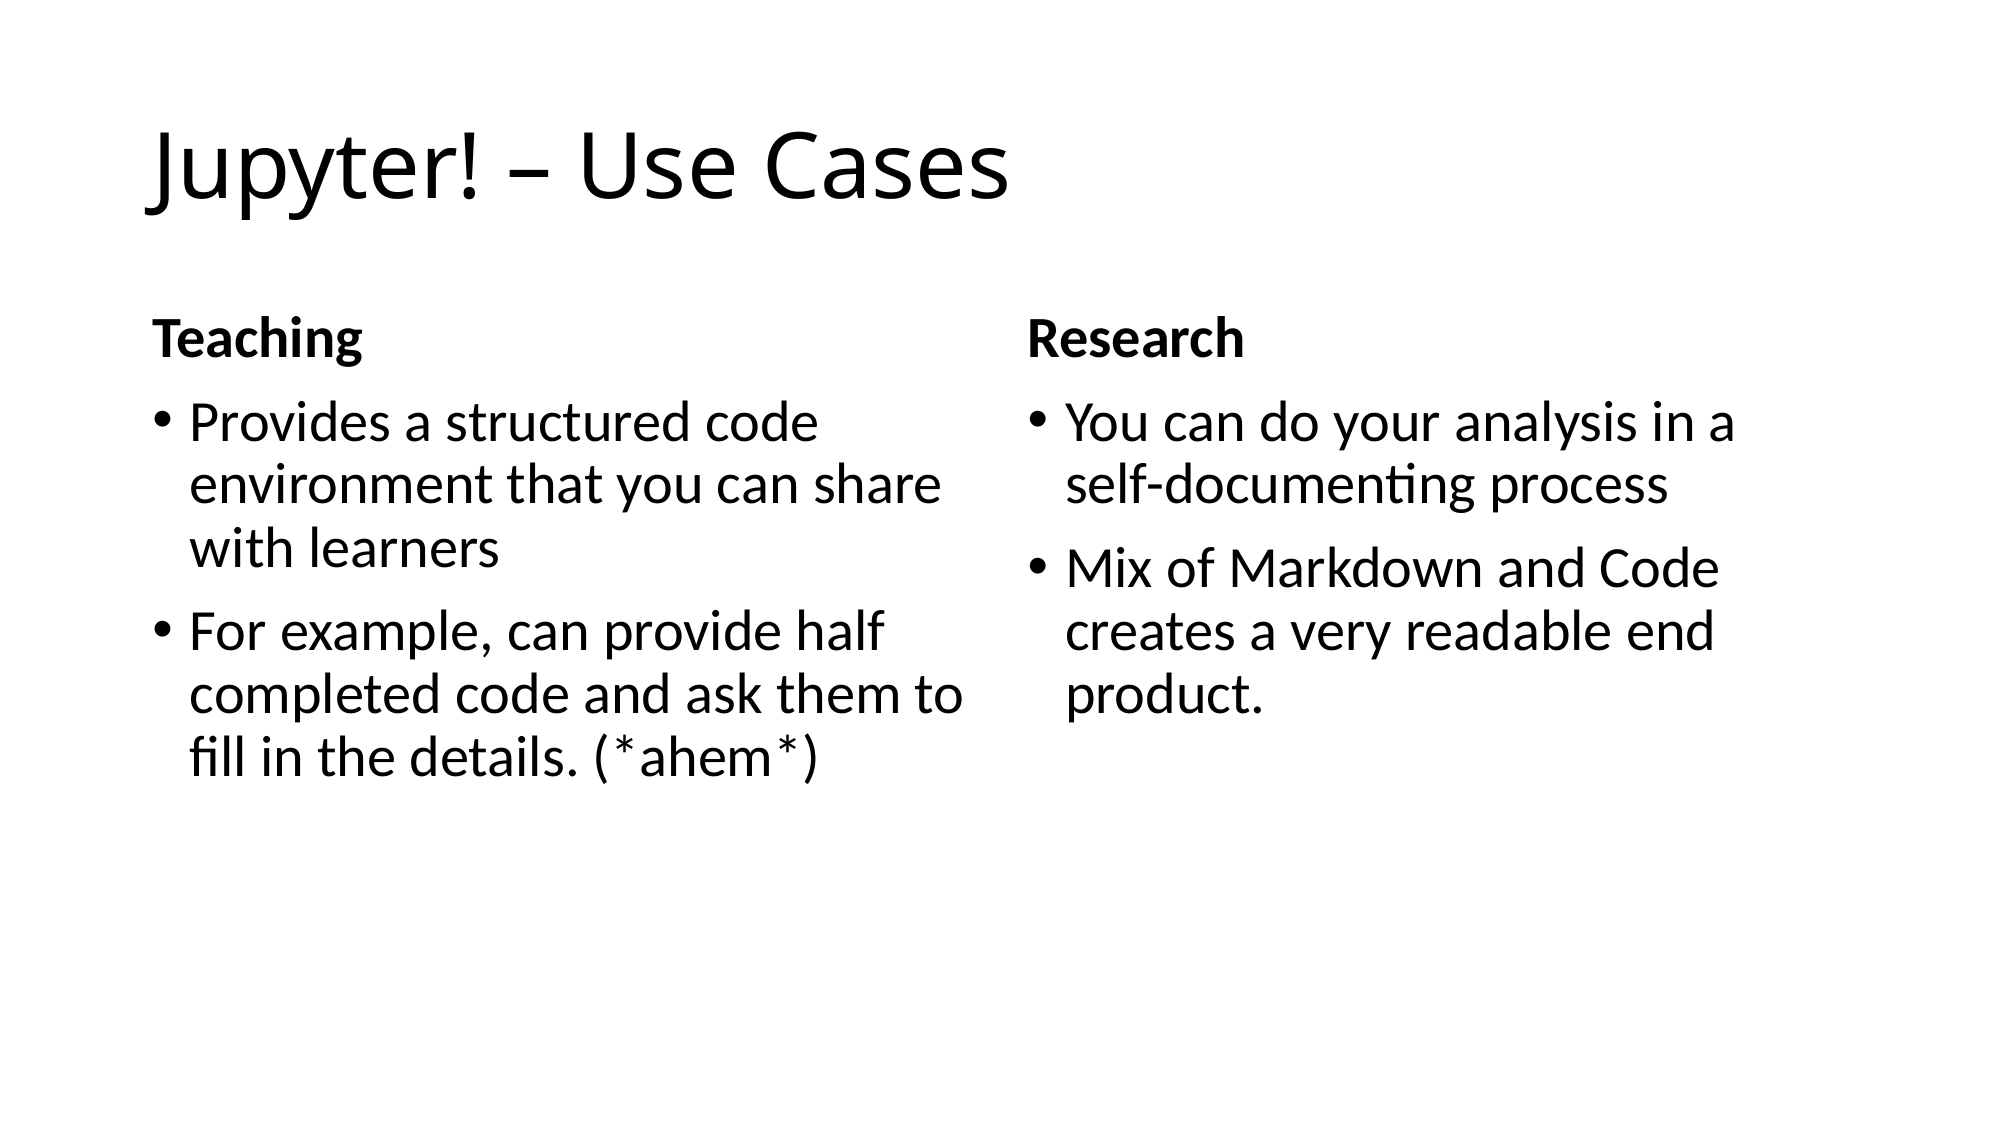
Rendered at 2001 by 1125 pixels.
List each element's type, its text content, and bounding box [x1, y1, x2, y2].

list Research You can do your analysis in a self-documenting process Mix of Markdown and Code creates a very readable end product. [1012, 299, 1863, 1014]
list Teaching Provides a structured code environment that you can share with learners For example, can provide half completed code and ask them to fill in the details. (*ahem*) [137, 299, 988, 1014]
title Jupyter! – Use Cases [137, 59, 1863, 278]
